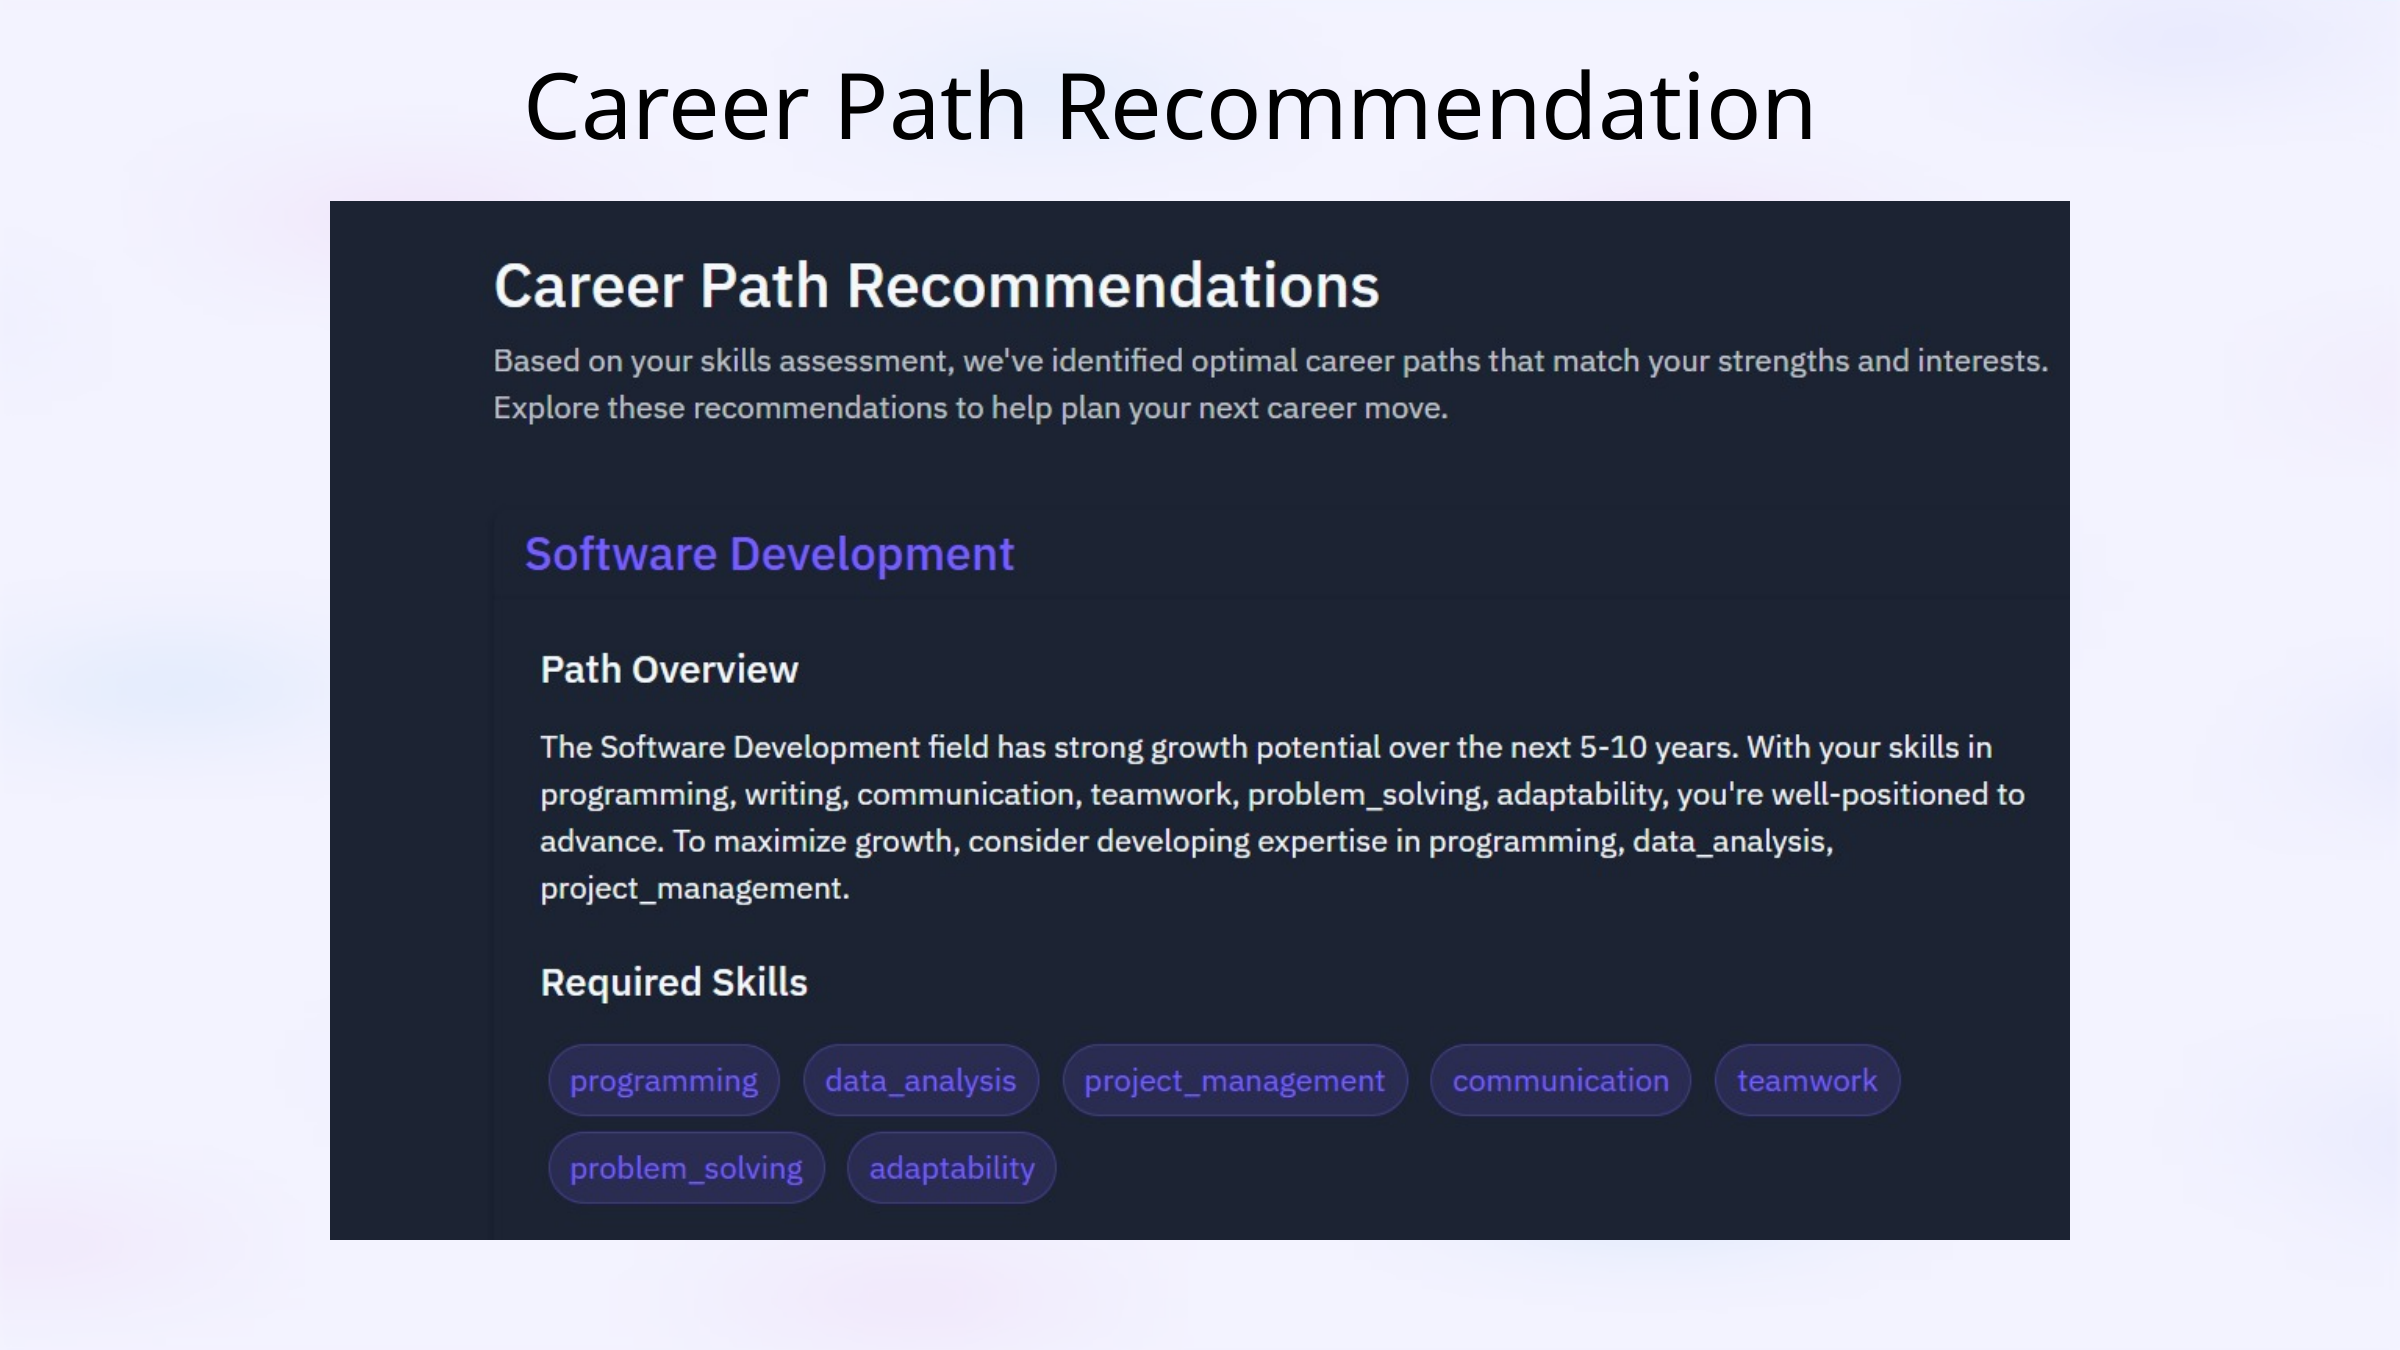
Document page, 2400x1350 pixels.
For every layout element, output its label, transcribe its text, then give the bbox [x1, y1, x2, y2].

picture [330, 201, 2070, 1240]
title Career Path Recommendation [164, 40, 2179, 157]
